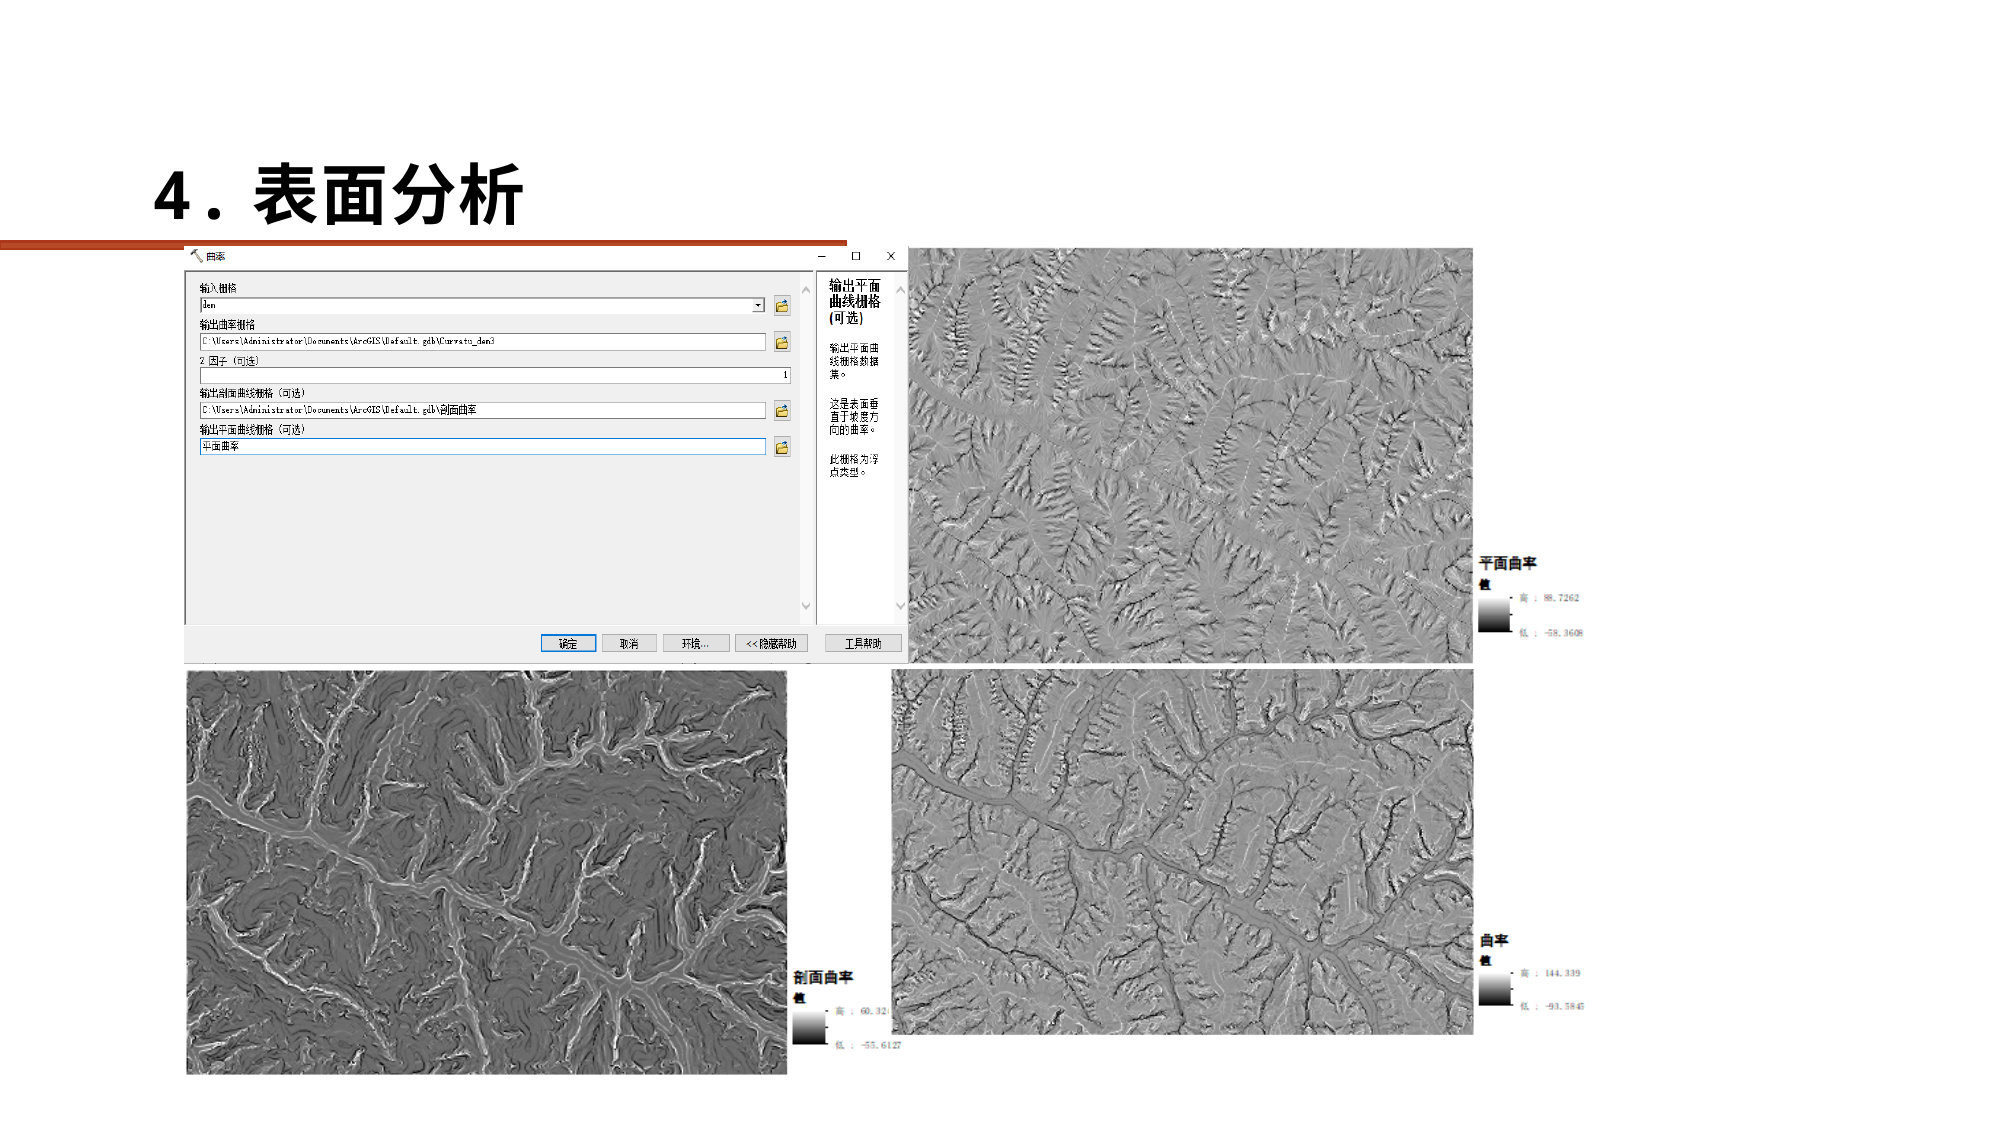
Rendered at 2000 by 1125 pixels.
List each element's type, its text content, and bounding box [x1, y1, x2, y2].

picture [184, 244, 1597, 1083]
title 4.表面分析 [137, 16, 1638, 242]
